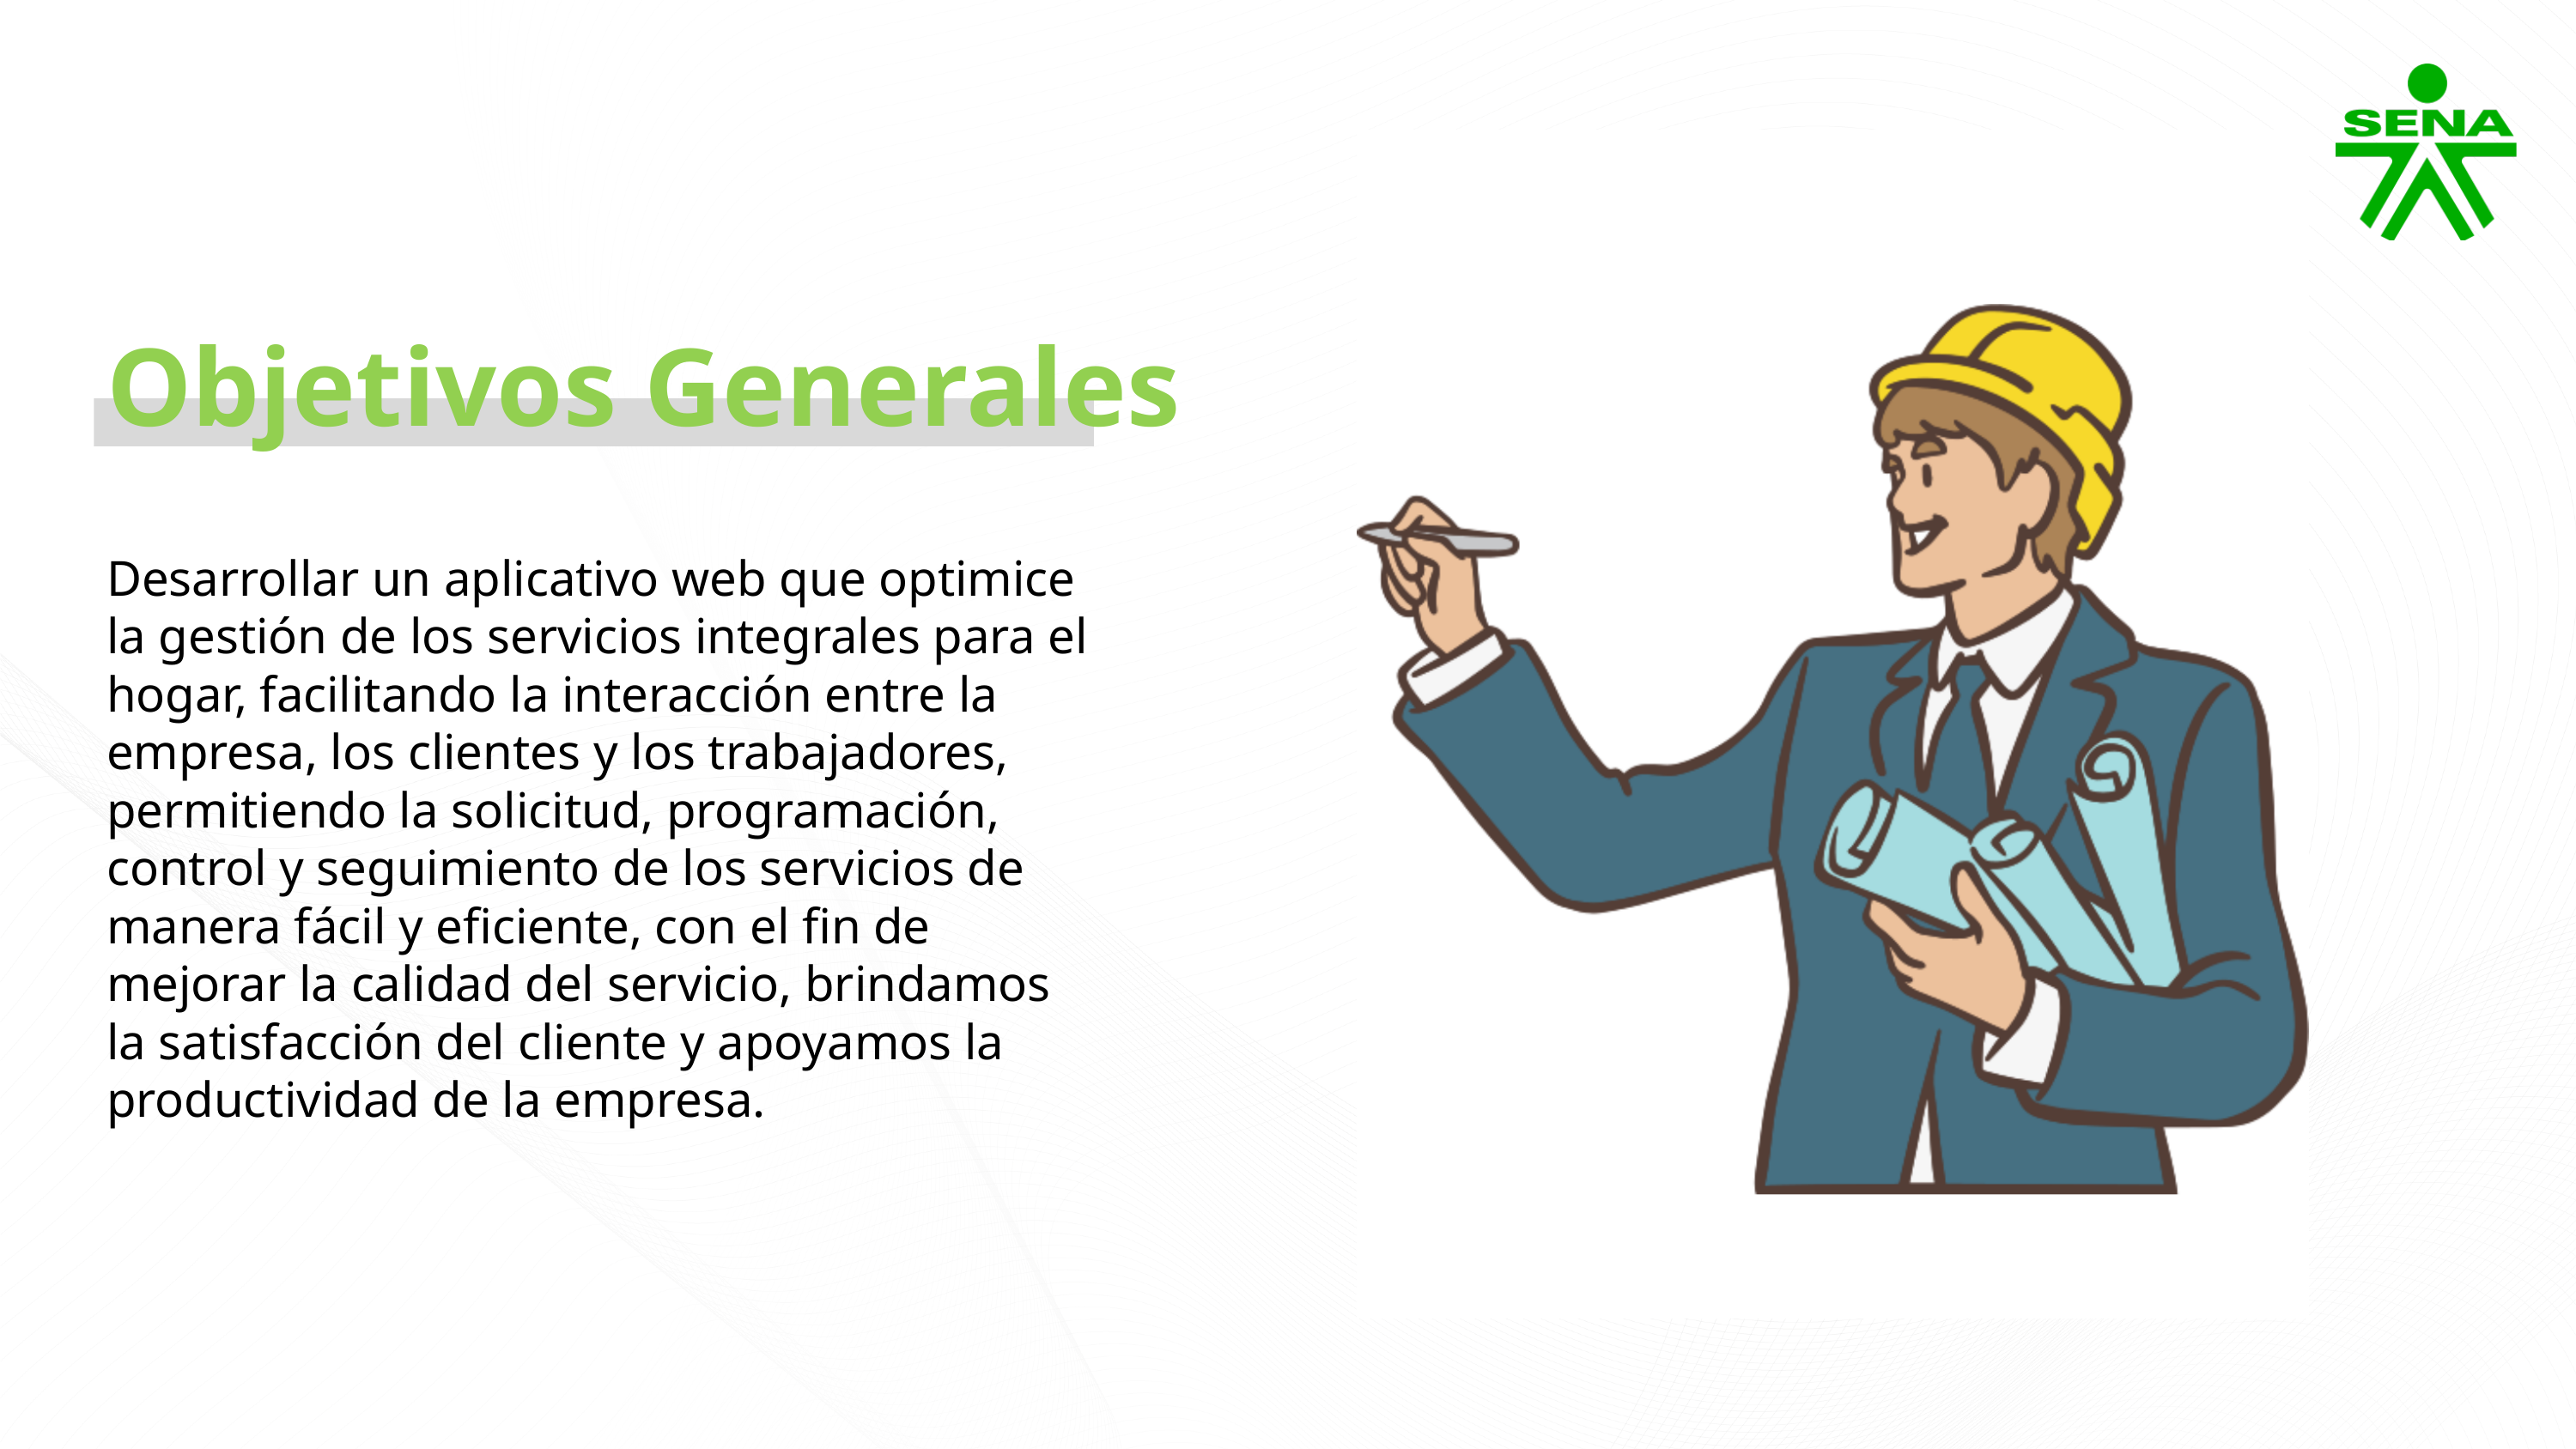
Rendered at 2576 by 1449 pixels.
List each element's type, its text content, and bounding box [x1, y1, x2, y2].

picture [0, 0, 2576, 1449]
text_box Objetivos Generales [94, 327, 1352, 470]
text_box Desarrollar un aplicativo web que optimice la gestión de los servicios integrales para el hogar, facilitando la interacción entre la empresa, los clientes y los trabajadores, permitiendo la solicitud, programación, control y seguimiento de los servicios de manera fácil y eficiente, con el fin de mejorar la calidad del servicio, brindamos la satisfacción del cliente y apoyamos la productividad de la empresa. [94, 541, 1112, 1134]
